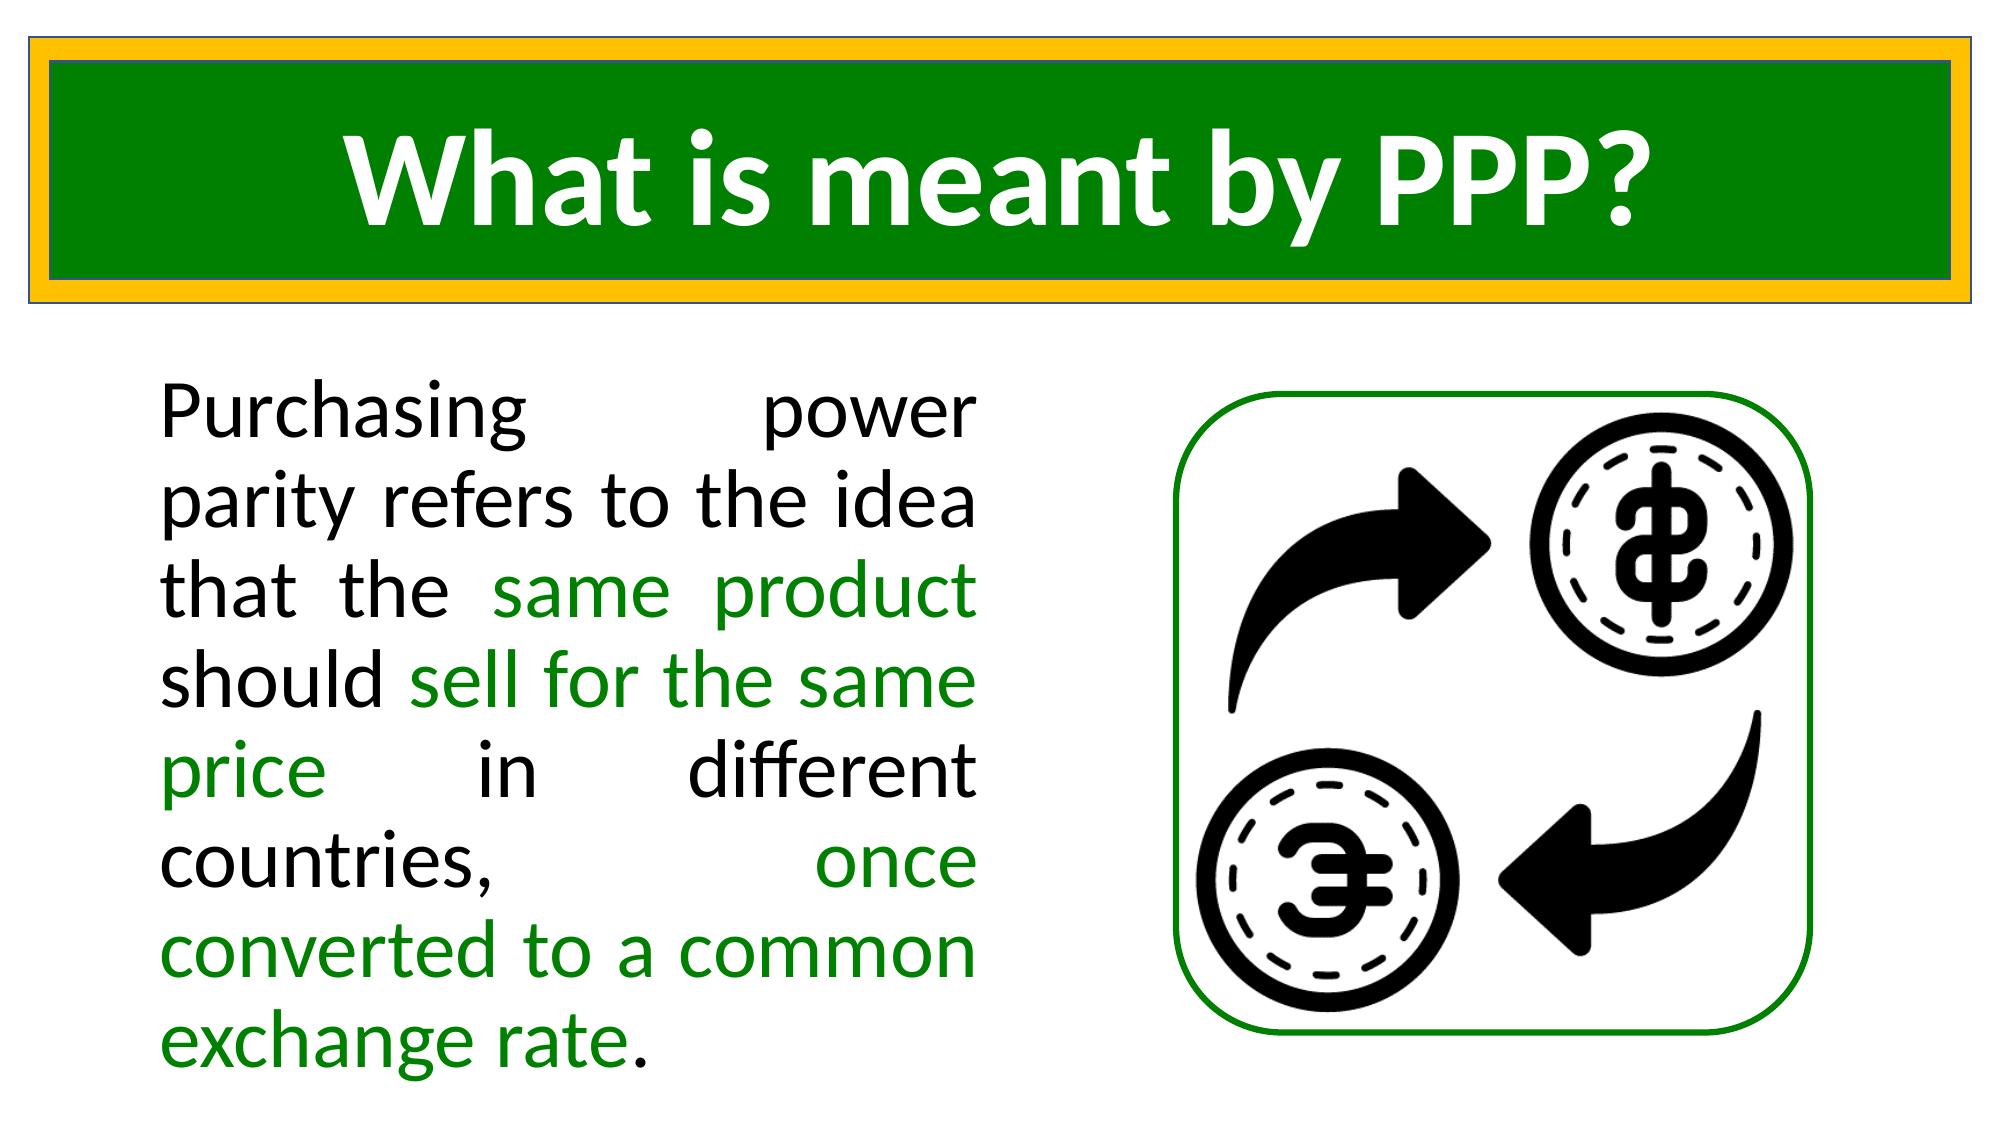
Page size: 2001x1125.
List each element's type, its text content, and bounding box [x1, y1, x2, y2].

list Purchasing power parity refers to the idea that the same product should sell for the same price in different countries, once converted to a common exchange rate. [144, 351, 995, 1100]
text_box [28, 36, 1972, 304]
text_box What is meant by PPP? [49, 60, 1951, 280]
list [1176, 393, 1811, 1033]
